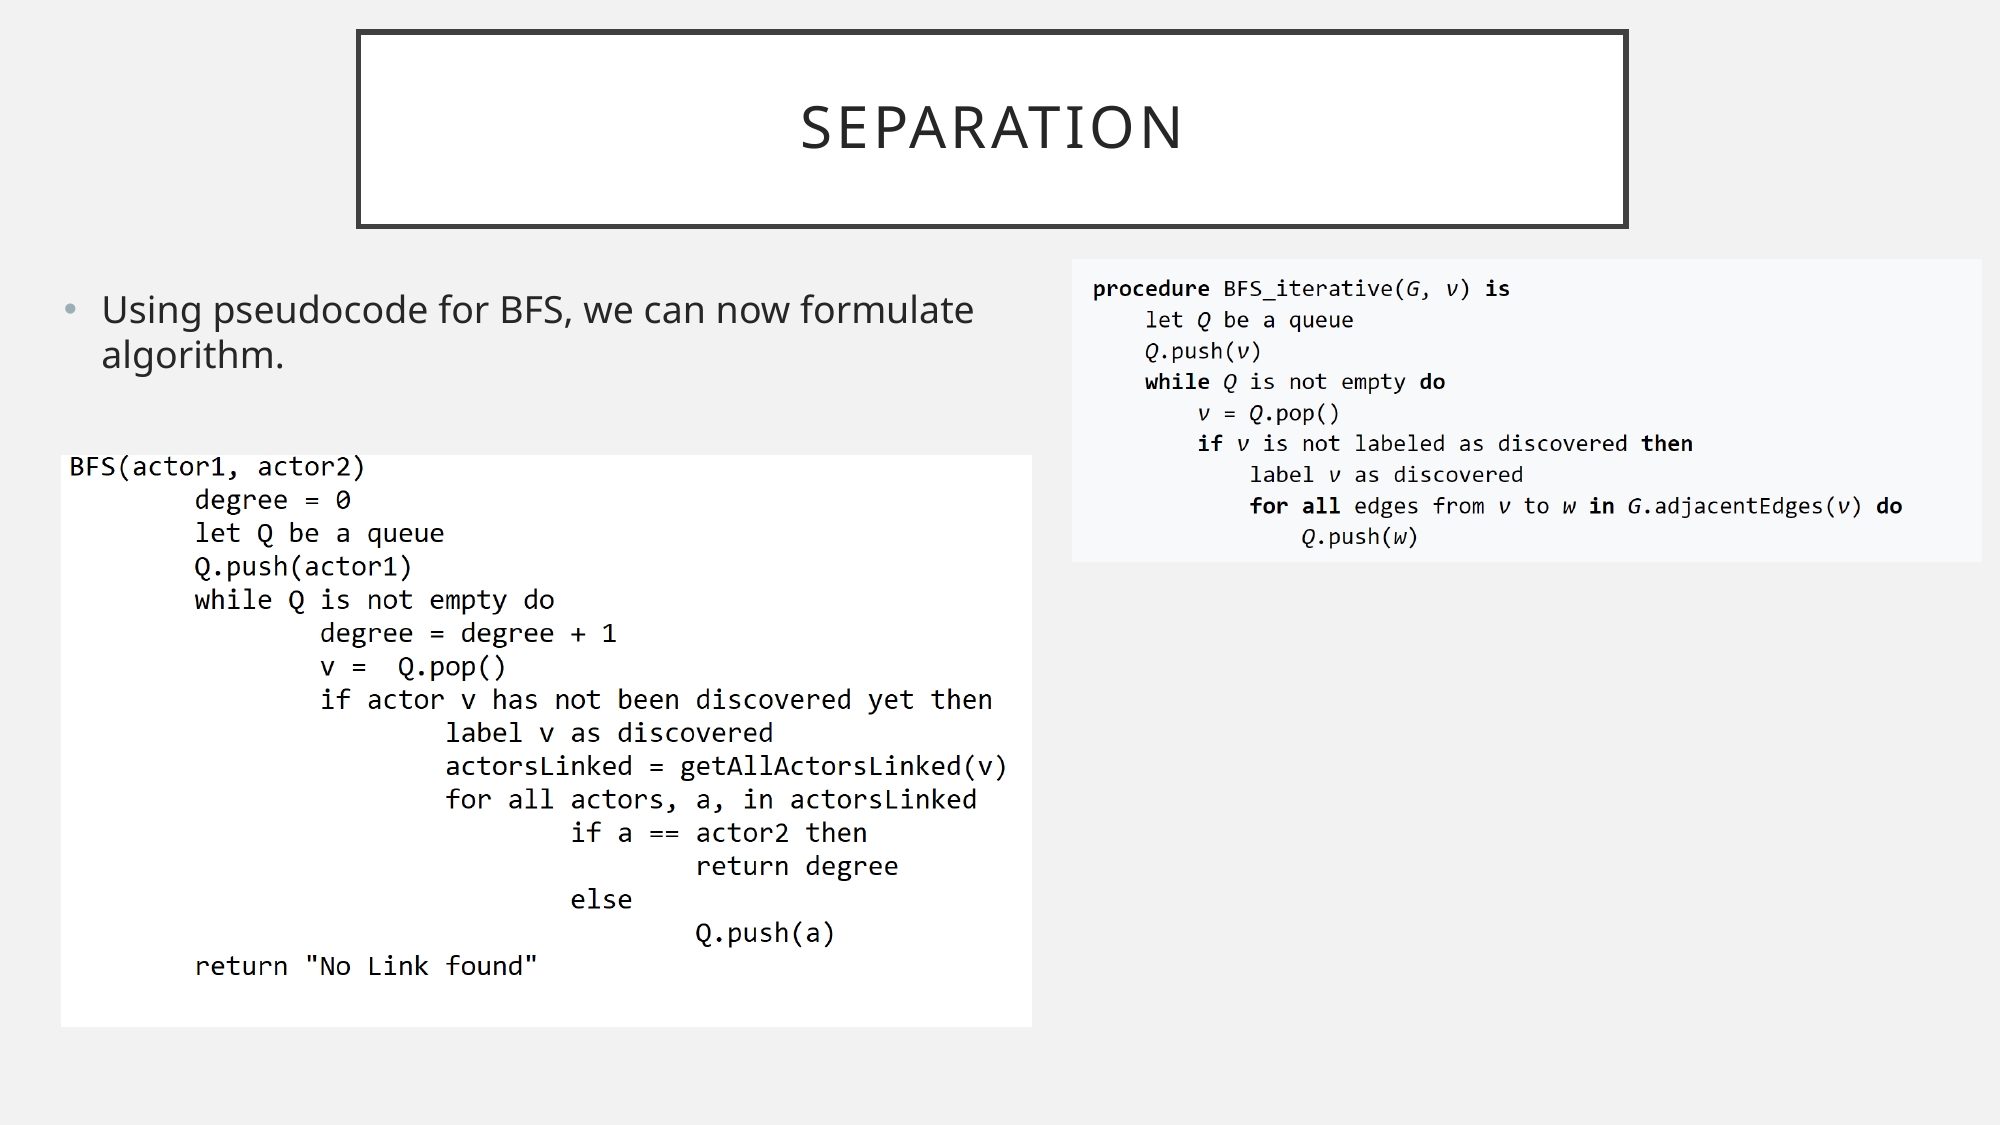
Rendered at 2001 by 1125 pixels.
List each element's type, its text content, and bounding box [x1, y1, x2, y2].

list Using pseudocode for BFS, we can now formulate algorithm. [48, 278, 1061, 788]
picture [1072, 259, 1982, 562]
picture [61, 455, 1032, 1027]
title Separation [356, 29, 1629, 229]
